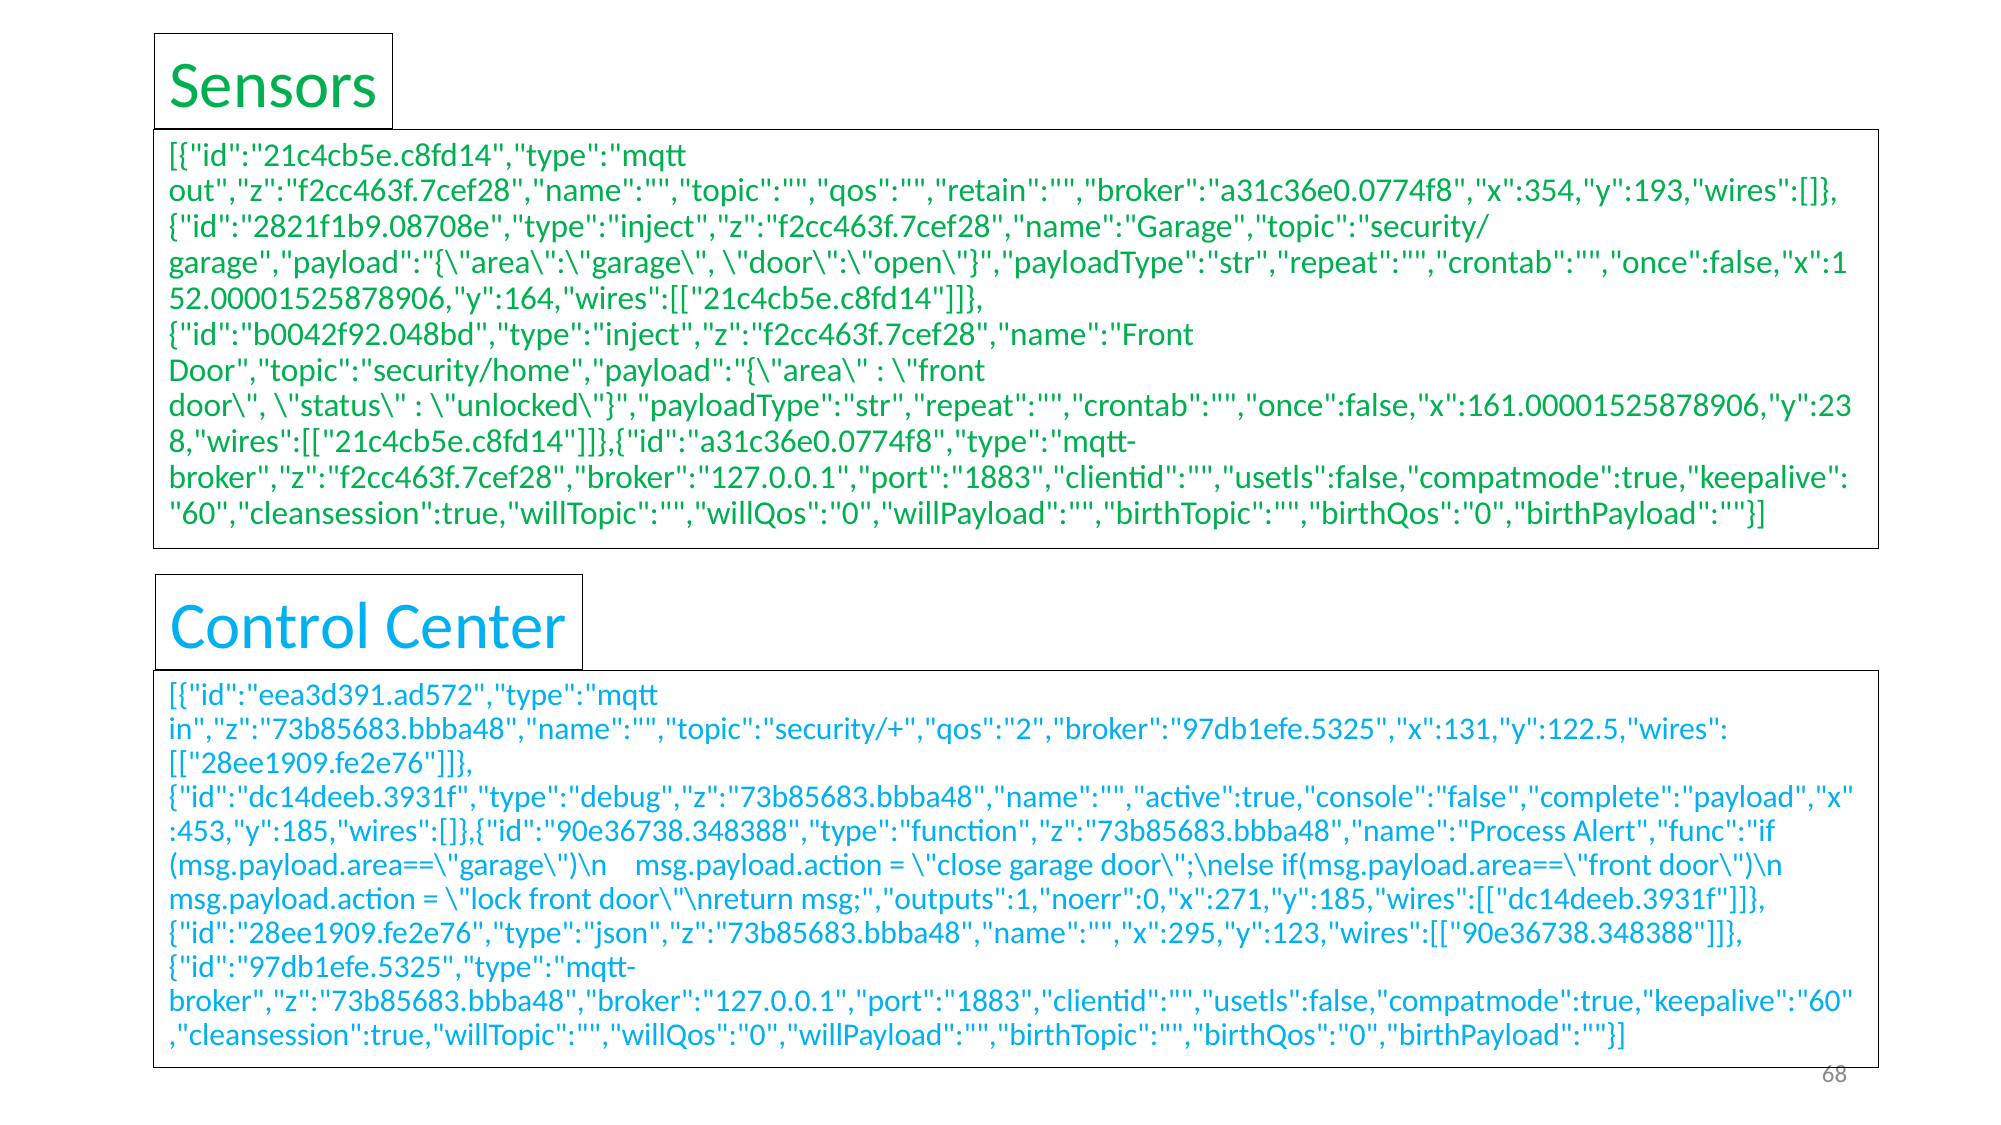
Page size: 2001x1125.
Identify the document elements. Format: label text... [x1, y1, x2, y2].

text_box Sensors [154, 33, 393, 129]
text_box [{"id":"21c4cb5e.c8fd14","type":"mqtt out","z":"f2cc463f.7cef28","name":"","topic":"","qos":"","retain":"","broker":"a31c36e0.0774f8","x":354,"y":193,"wires":[]},{"id":"2821f1b9.08708e","type":"inject","z":"f2cc463f.7cef28","name":"Garage","topic":"security/garage","payload":"{\"area\":\"garage\", \"door\":\"open\"}","payloadType":"str","repeat":"","crontab":"","once":false,"x":152.00001525878906,"y":164,"wires":[["21c4cb5e.c8fd14"]]},{"id":"b0042f92.048bd","type":"inject","z":"f2cc463f.7cef28","name":"Front Door","topic":"security/home","payload":"{\"area\" : \"front door\", \"status\" : \"unlocked\"}","payloadType":"str","repeat":"","crontab":"","once":false,"x":161.00001525878906,"y":238,"wires":[["21c4cb5e.c8fd14"]]},{"id":"a31c36e0.0774f8","type":"mqtt-broker","z":"f2cc463f.7cef28","broker":"127.0.0.1","port":"1883","clientid":"","usetls":false,"compatmode":true,"keepalive":"60","cleansession":true,"willTopic":"","willQos":"0","willPayload":"","birthTopic":"","birthQos":"0","birthPayload":""}] [153, 129, 1879, 549]
list [{"id":"eea3d391.ad572","type":"mqtt in","z":"73b85683.bbba48","name":"","topic":"security/+","qos":"2","broker":"97db1efe.5325","x":131,"y":122.5,"wires":[["28ee1909.fe2e76"]]},{"id":"dc14deeb.3931f","type":"debug","z":"73b85683.bbba48","name":"","active":true,"console":"false","complete":"payload","x":453,"y":185,"wires":[]},{"id":"90e36738.348388","type":"function","z":"73b85683.bbba48","name":"Process Alert","func":"if (msg.payload.area==\"garage\")\n msg.payload.action = \"close garage door\";\nelse if(msg.payload.area==\"front door\")\n msg.payload.action = \"lock front door\"\nreturn msg;","outputs":1,"noerr":0,"x":271,"y":185,"wires":[["dc14deeb.3931f"]]},{"id":"28ee1909.fe2e76","type":"json","z":"73b85683.bbba48","name":"","x":295,"y":123,"wires":[["90e36738.348388"]]},{"id":"97db1efe.5325","type":"mqtt-broker","z":"73b85683.bbba48","broker":"127.0.0.1","port":"1883","clientid":"","usetls":false,"compatmode":true,"keepalive":"60","cleansession":true,"willTopic":"","willQos":"0","willPayload":"","birthTopic":"","birthQos":"0","birthPayload":""}] [153, 670, 1879, 1068]
text_box Control Center [155, 574, 583, 670]
slide_number 68 [1412, 1042, 1863, 1103]
